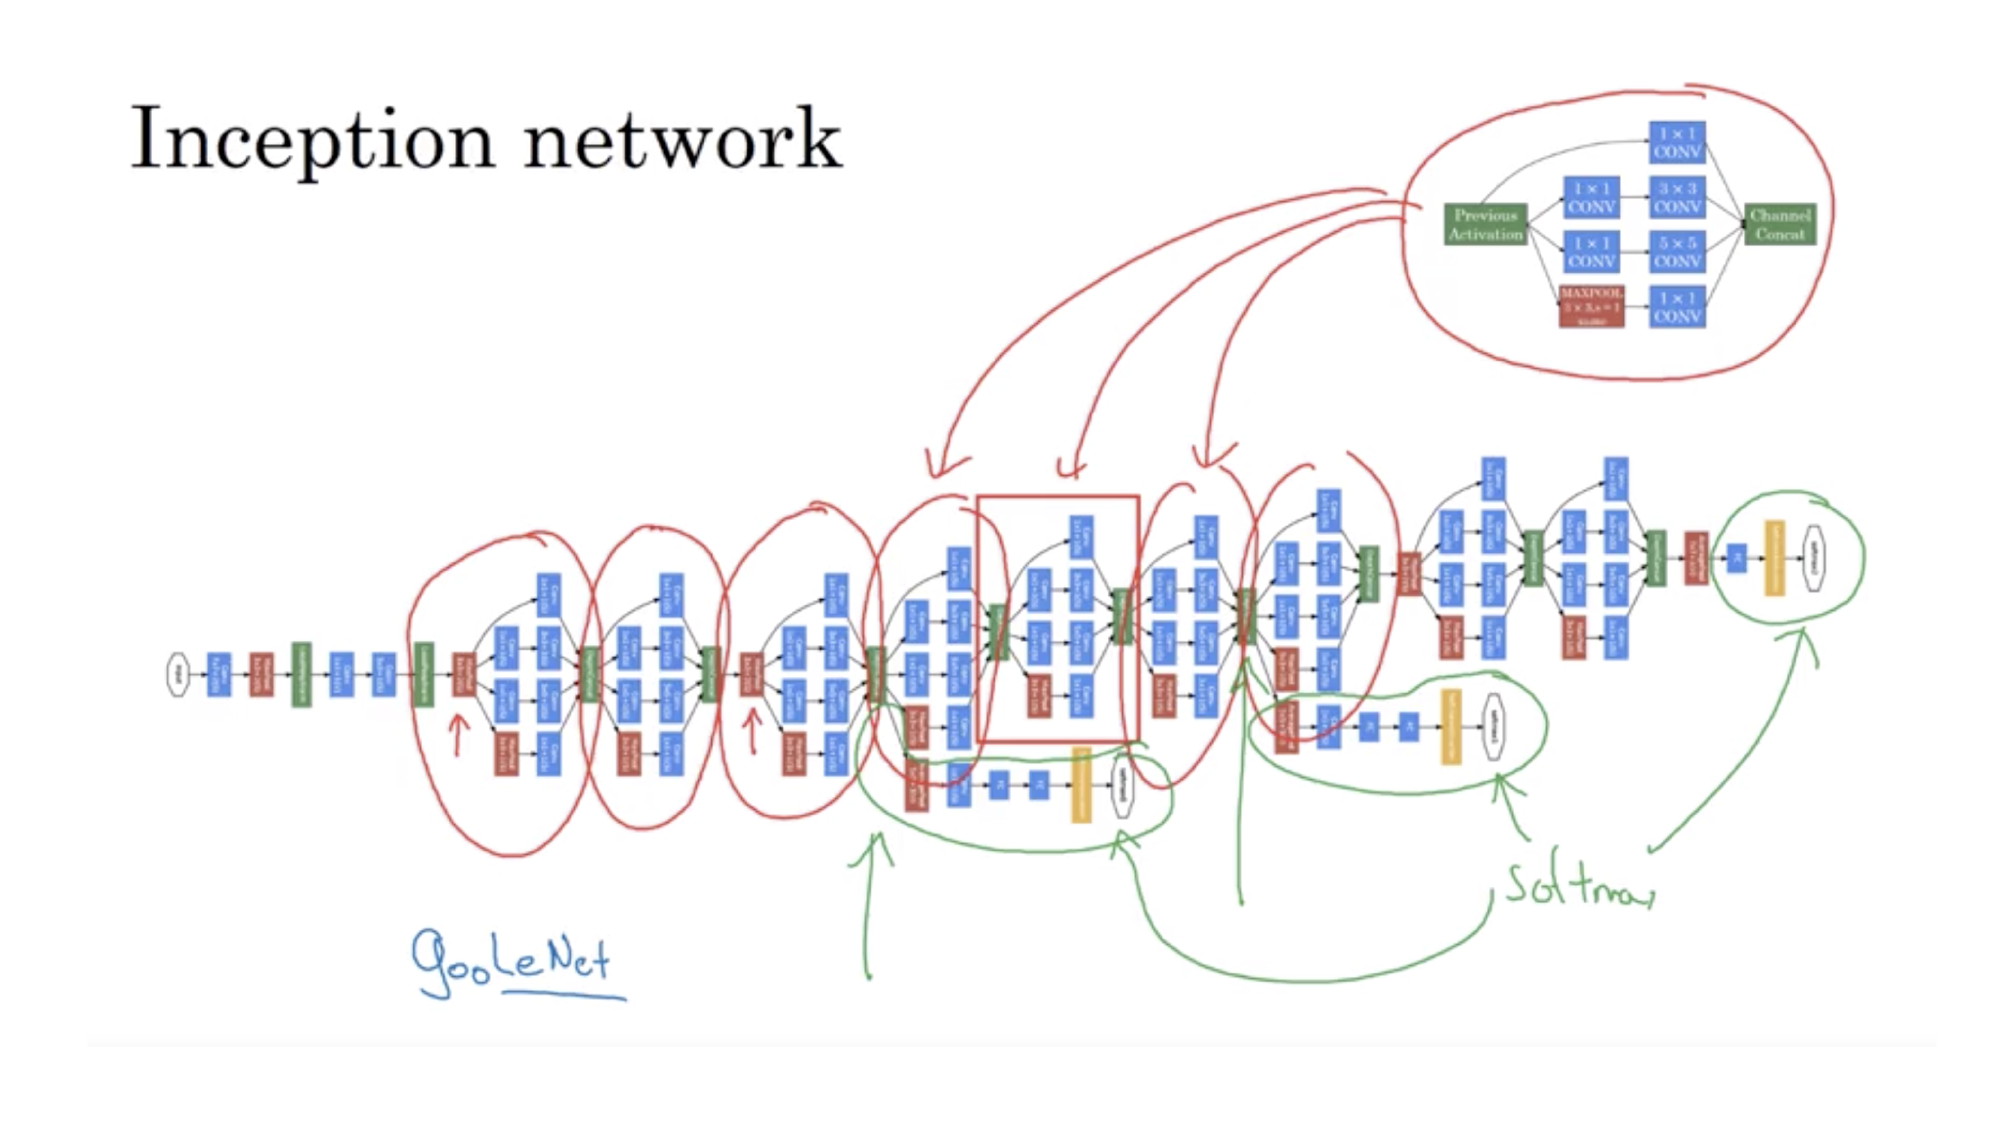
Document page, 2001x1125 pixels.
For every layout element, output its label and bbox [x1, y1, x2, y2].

list [87, 62, 1937, 1047]
